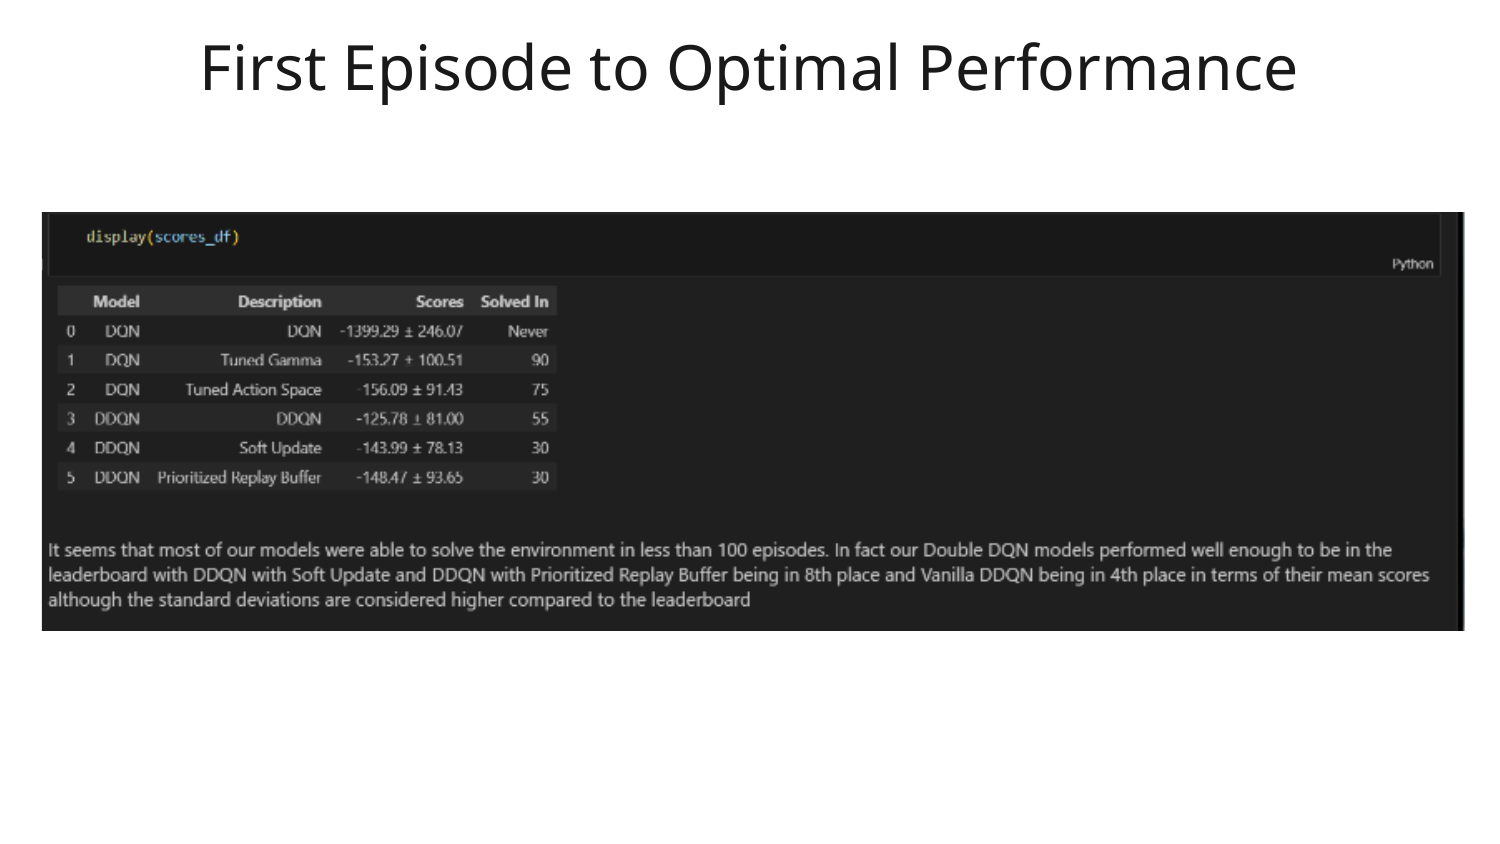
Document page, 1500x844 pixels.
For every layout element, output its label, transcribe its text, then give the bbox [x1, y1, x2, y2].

title First Episode to Optimal Performance [118, 28, 1382, 103]
picture [41, 212, 1465, 632]
